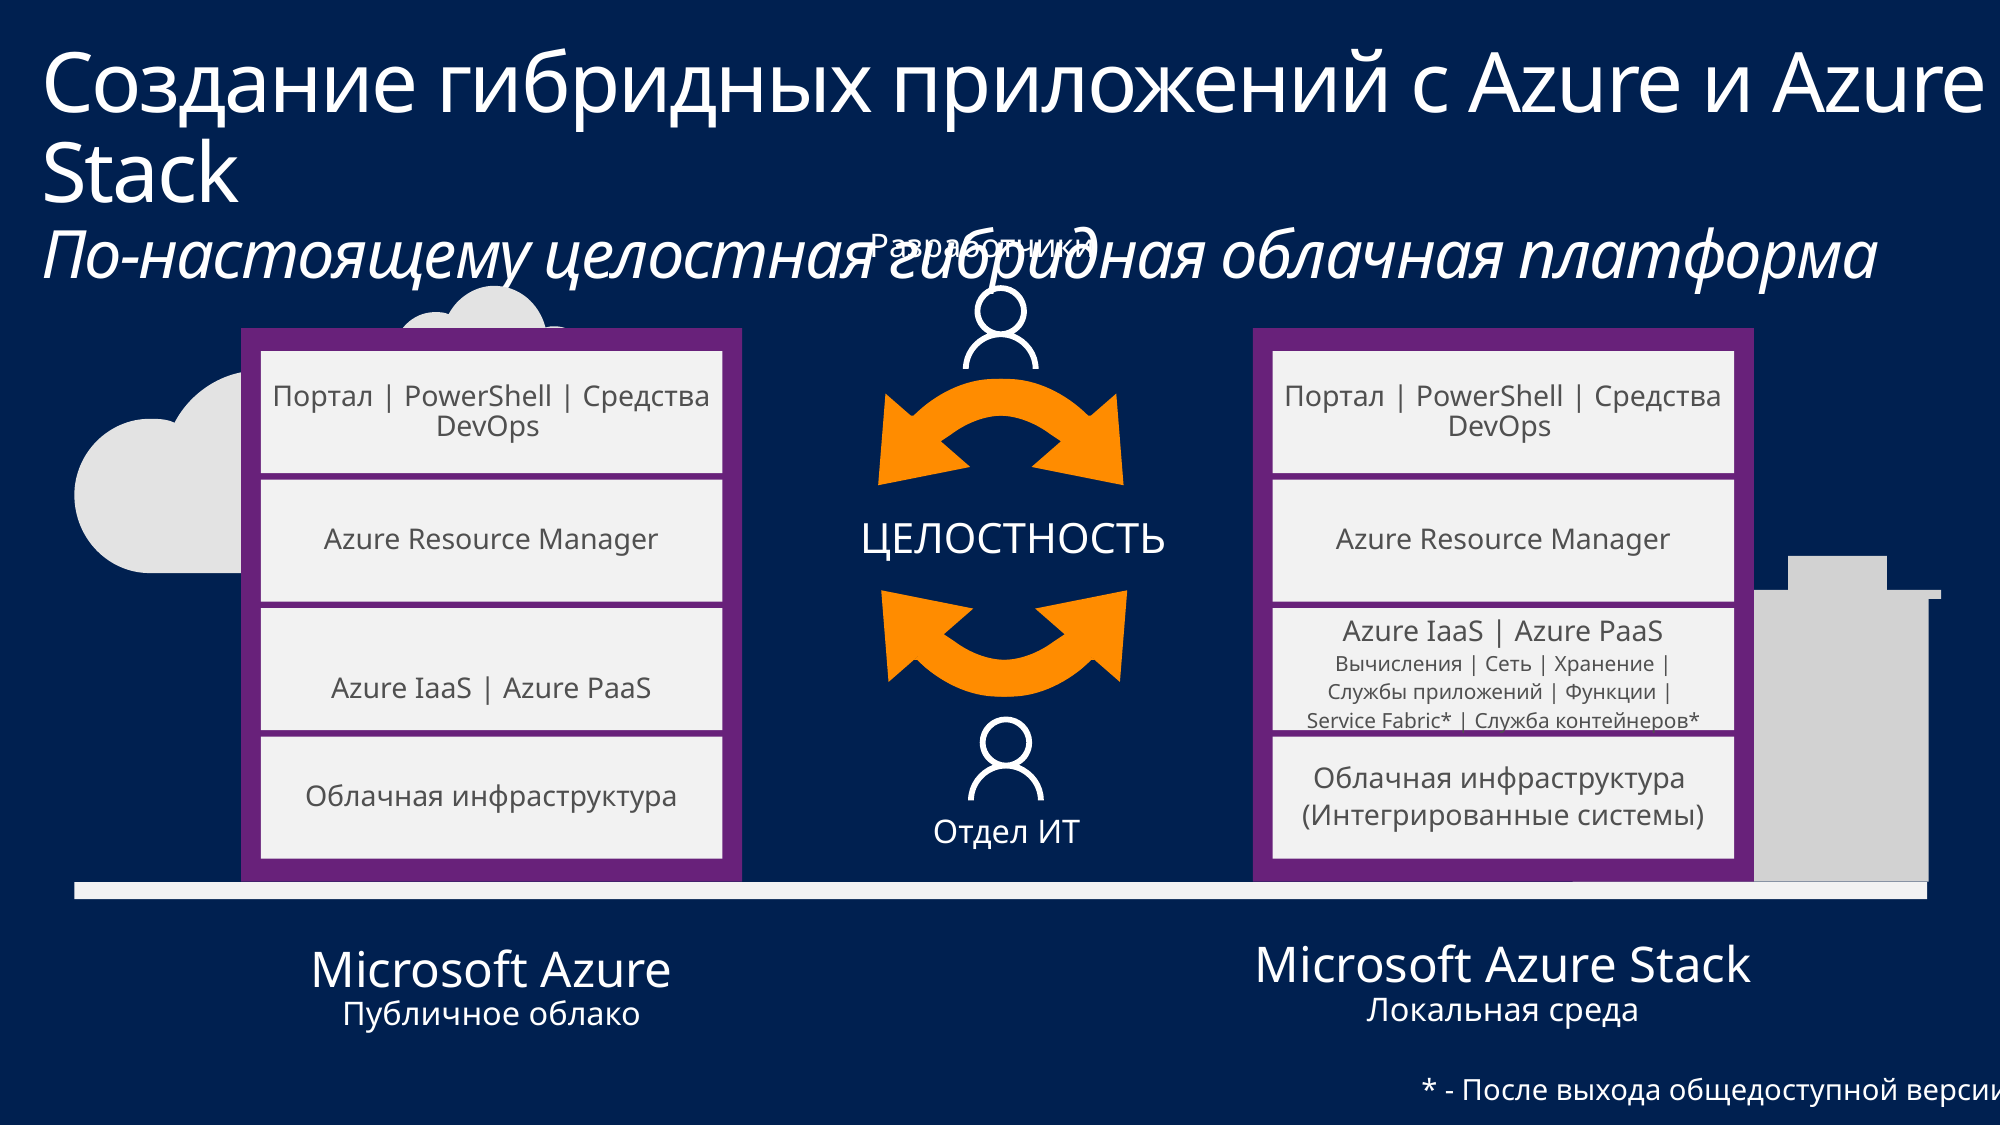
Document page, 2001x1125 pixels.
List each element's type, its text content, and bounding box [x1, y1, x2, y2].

text_box Облачная инфраструктура (Интегрированные системы) [1272, 736, 1735, 859]
text_box [1478, 882, 1928, 900]
text_box [1252, 328, 1754, 882]
text_box [241, 328, 743, 882]
text_box [74, 372, 241, 574]
text_box ЦЕЛОСТНОСТЬ [1128, 495, 1237, 586]
text_box Azure IaaS | Azure PaaS [260, 608, 723, 731]
text_box Microsoft Azure Stack Локальная среда [1381, 916, 1626, 1053]
text_box Microsoft Azure Публичное облако [398, 920, 585, 1058]
text_box Azure Resource Manager [260, 479, 723, 602]
text_box Облачная инфраструктура [260, 736, 723, 859]
text_box Портал | PowerShell | Средства DevOps [260, 351, 723, 474]
text_box [1754, 555, 1942, 882]
text_box [74, 882, 1403, 900]
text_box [829, 211, 1128, 882]
text_box [1403, 865, 1478, 916]
text_box [402, 285, 566, 328]
text_box Azure IaaS | Azure PaaS Вычисления | Сеть | Хранение | Службы приложений | Функции | Service Fabric* | Служба контейнеров* [1272, 608, 1735, 731]
title Создание гибридных приложений с Azure и Azure Stack По-настоящему целостная гибридная облачная платформа [17, 25, 2000, 174]
text_box Azure Resource Manager [1272, 479, 1735, 602]
text_box Портал | PowerShell | Средства DevOps [1272, 351, 1735, 474]
text_box * - После выхода общедоступной версии [1391, 1059, 2000, 1123]
